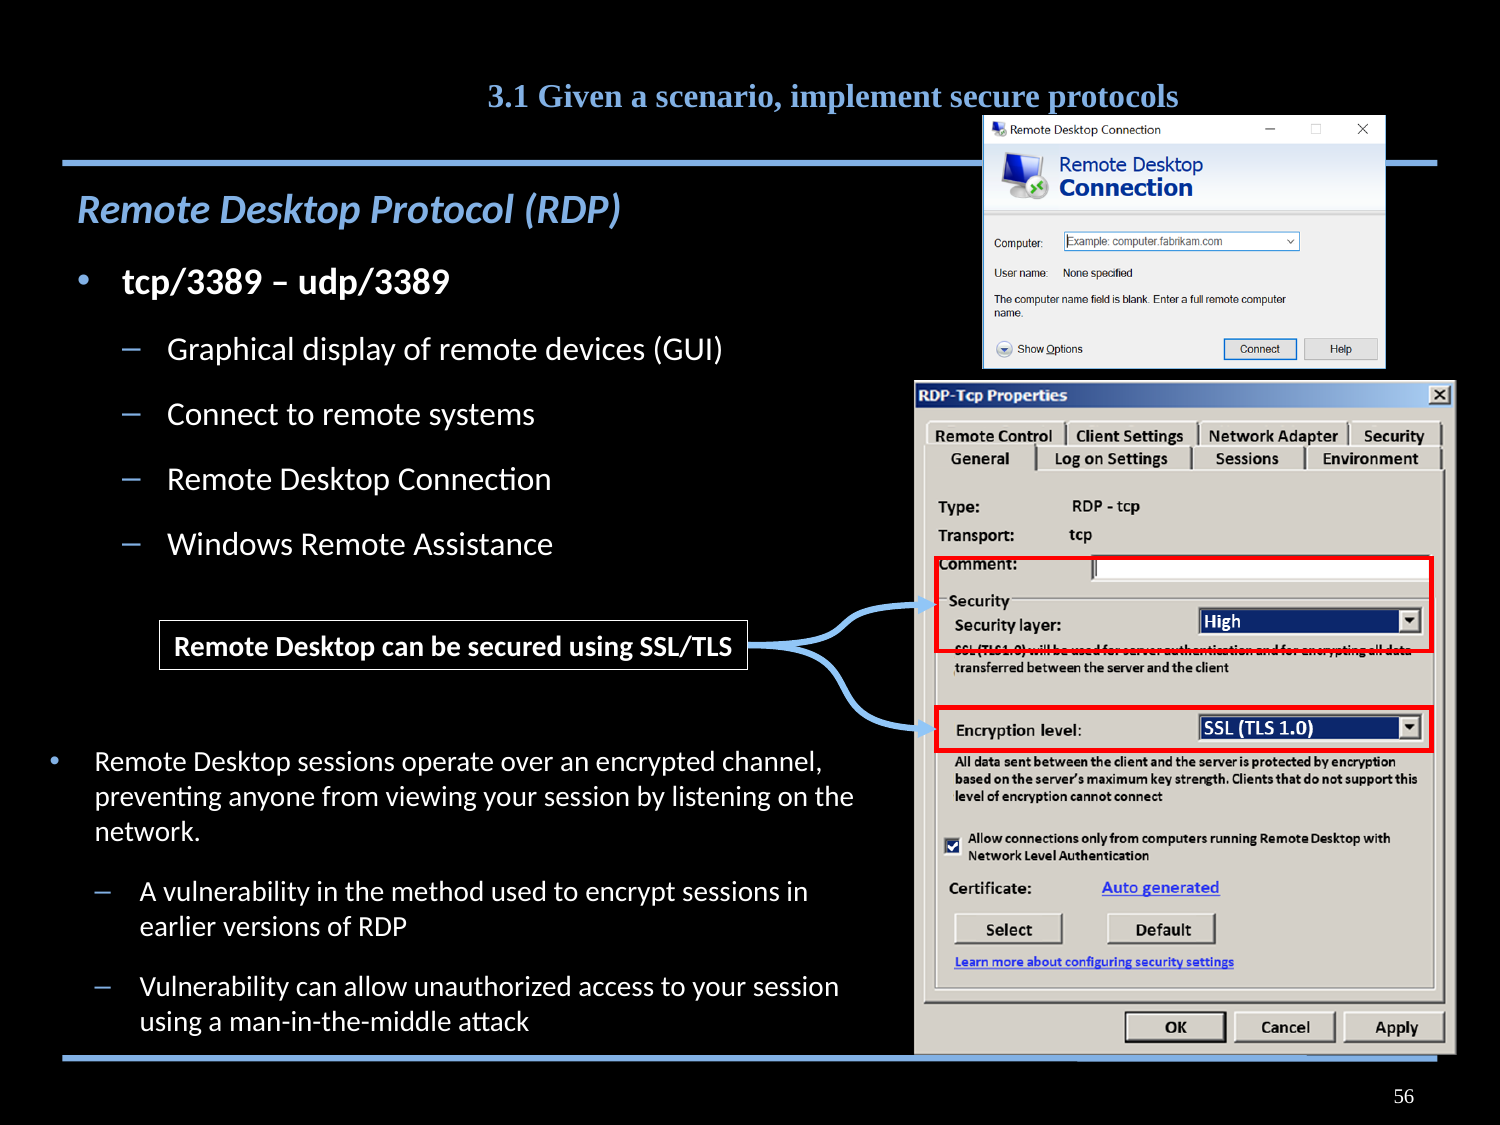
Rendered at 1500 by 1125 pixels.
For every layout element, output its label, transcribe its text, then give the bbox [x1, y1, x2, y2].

picture [913, 379, 1457, 1055]
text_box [749, 645, 937, 730]
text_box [749, 604, 937, 645]
list Remote Desktop sessions operate over an encrypted channel, preventing anyone from viewing your session by listening on the network. A vulnerability in the method used to encrypt sessions in earlier versions of RDP Vulnerability can allow unauthorized access to your session using a man-in-the-middle attack [34, 735, 901, 1125]
picture [982, 115, 1386, 369]
title 3.1 Given a scenario, implement secure protocols [227, 12, 1440, 175]
text_box Remote Desktop Protocol (RDP) tcp/3389 – udp/3389 Graphical display of remote devices (GUI) Connect to remote systems Remote Desktop Connection Windows Remote Assistance [62, 174, 750, 699]
slide_number 56 [1310, 1070, 1499, 1121]
